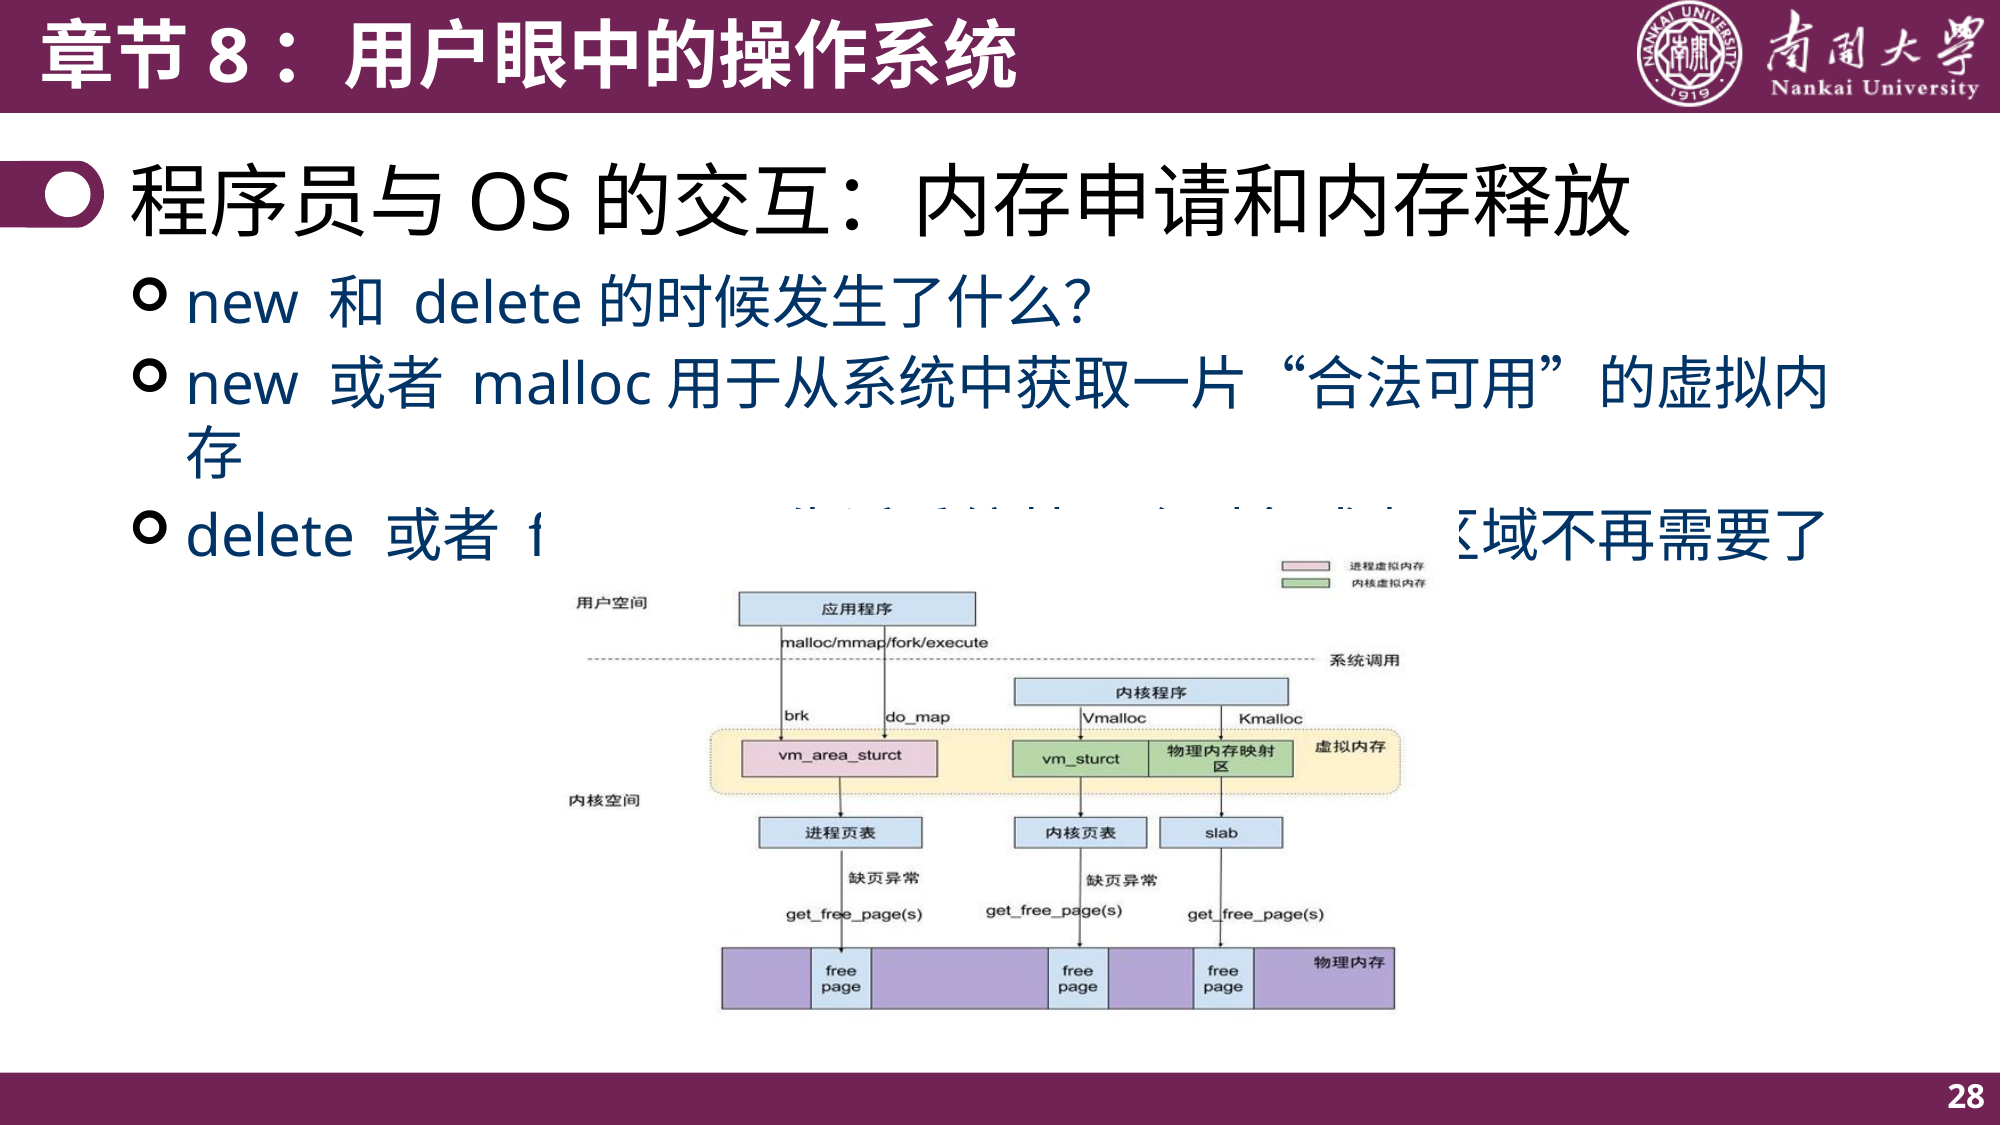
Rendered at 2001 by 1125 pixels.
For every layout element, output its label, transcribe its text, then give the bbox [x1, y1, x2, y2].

picture [540, 509, 1459, 1020]
slide_number 28 [1550, 1070, 2000, 1125]
title 程序员与OS的交互：内存申请和内存释放 [114, 143, 1886, 255]
list new 和 delete的时候发生了什么？ new 或者 malloc用于从系统中获取一片“合法可用”的虚拟内存 delete 或者 free 用于告诉系统某一个对象或者区域不再需要了 [114, 257, 1886, 972]
picture [1637, 0, 2001, 110]
